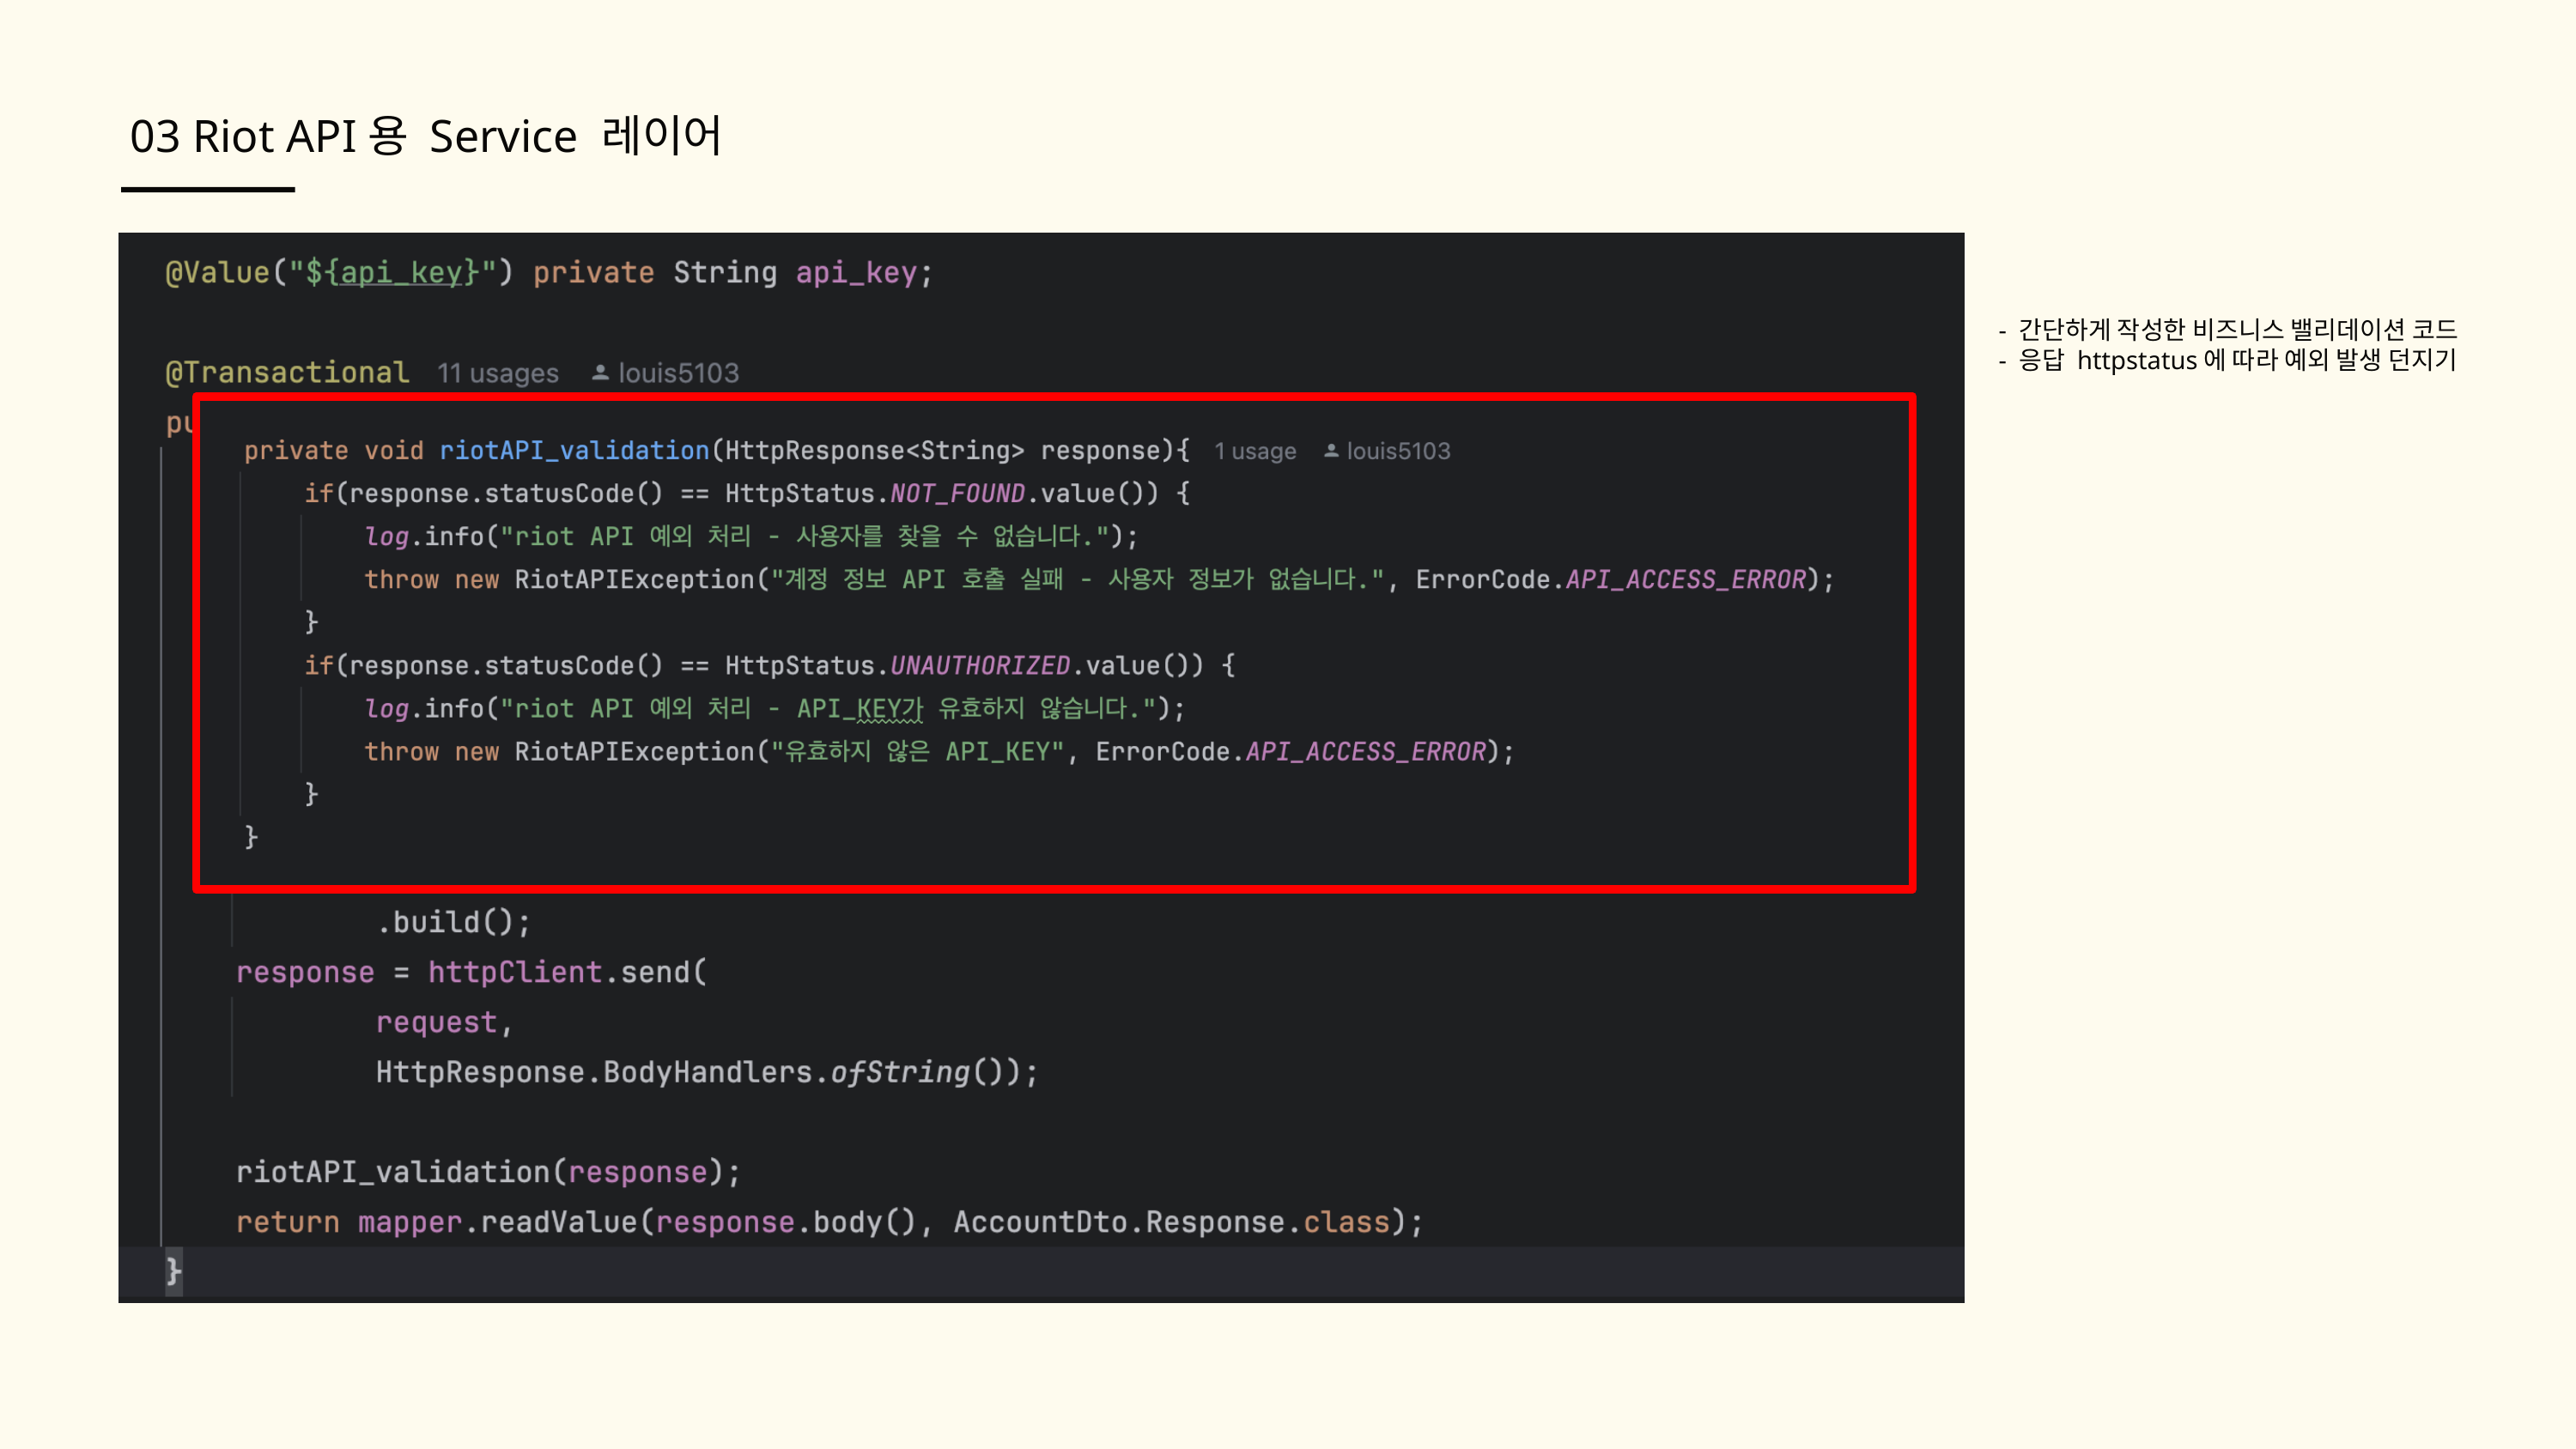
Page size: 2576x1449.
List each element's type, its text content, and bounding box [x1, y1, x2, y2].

text_box - 간단하게 작성한 비즈니스 밸리데이션 코드 - 응답 httpstatus에 따라 예외 발생 던지기 [1998, 314, 2576, 405]
text_box 03 Riot API용 Service 레이어 [130, 107, 751, 215]
picture [118, 232, 1965, 1304]
